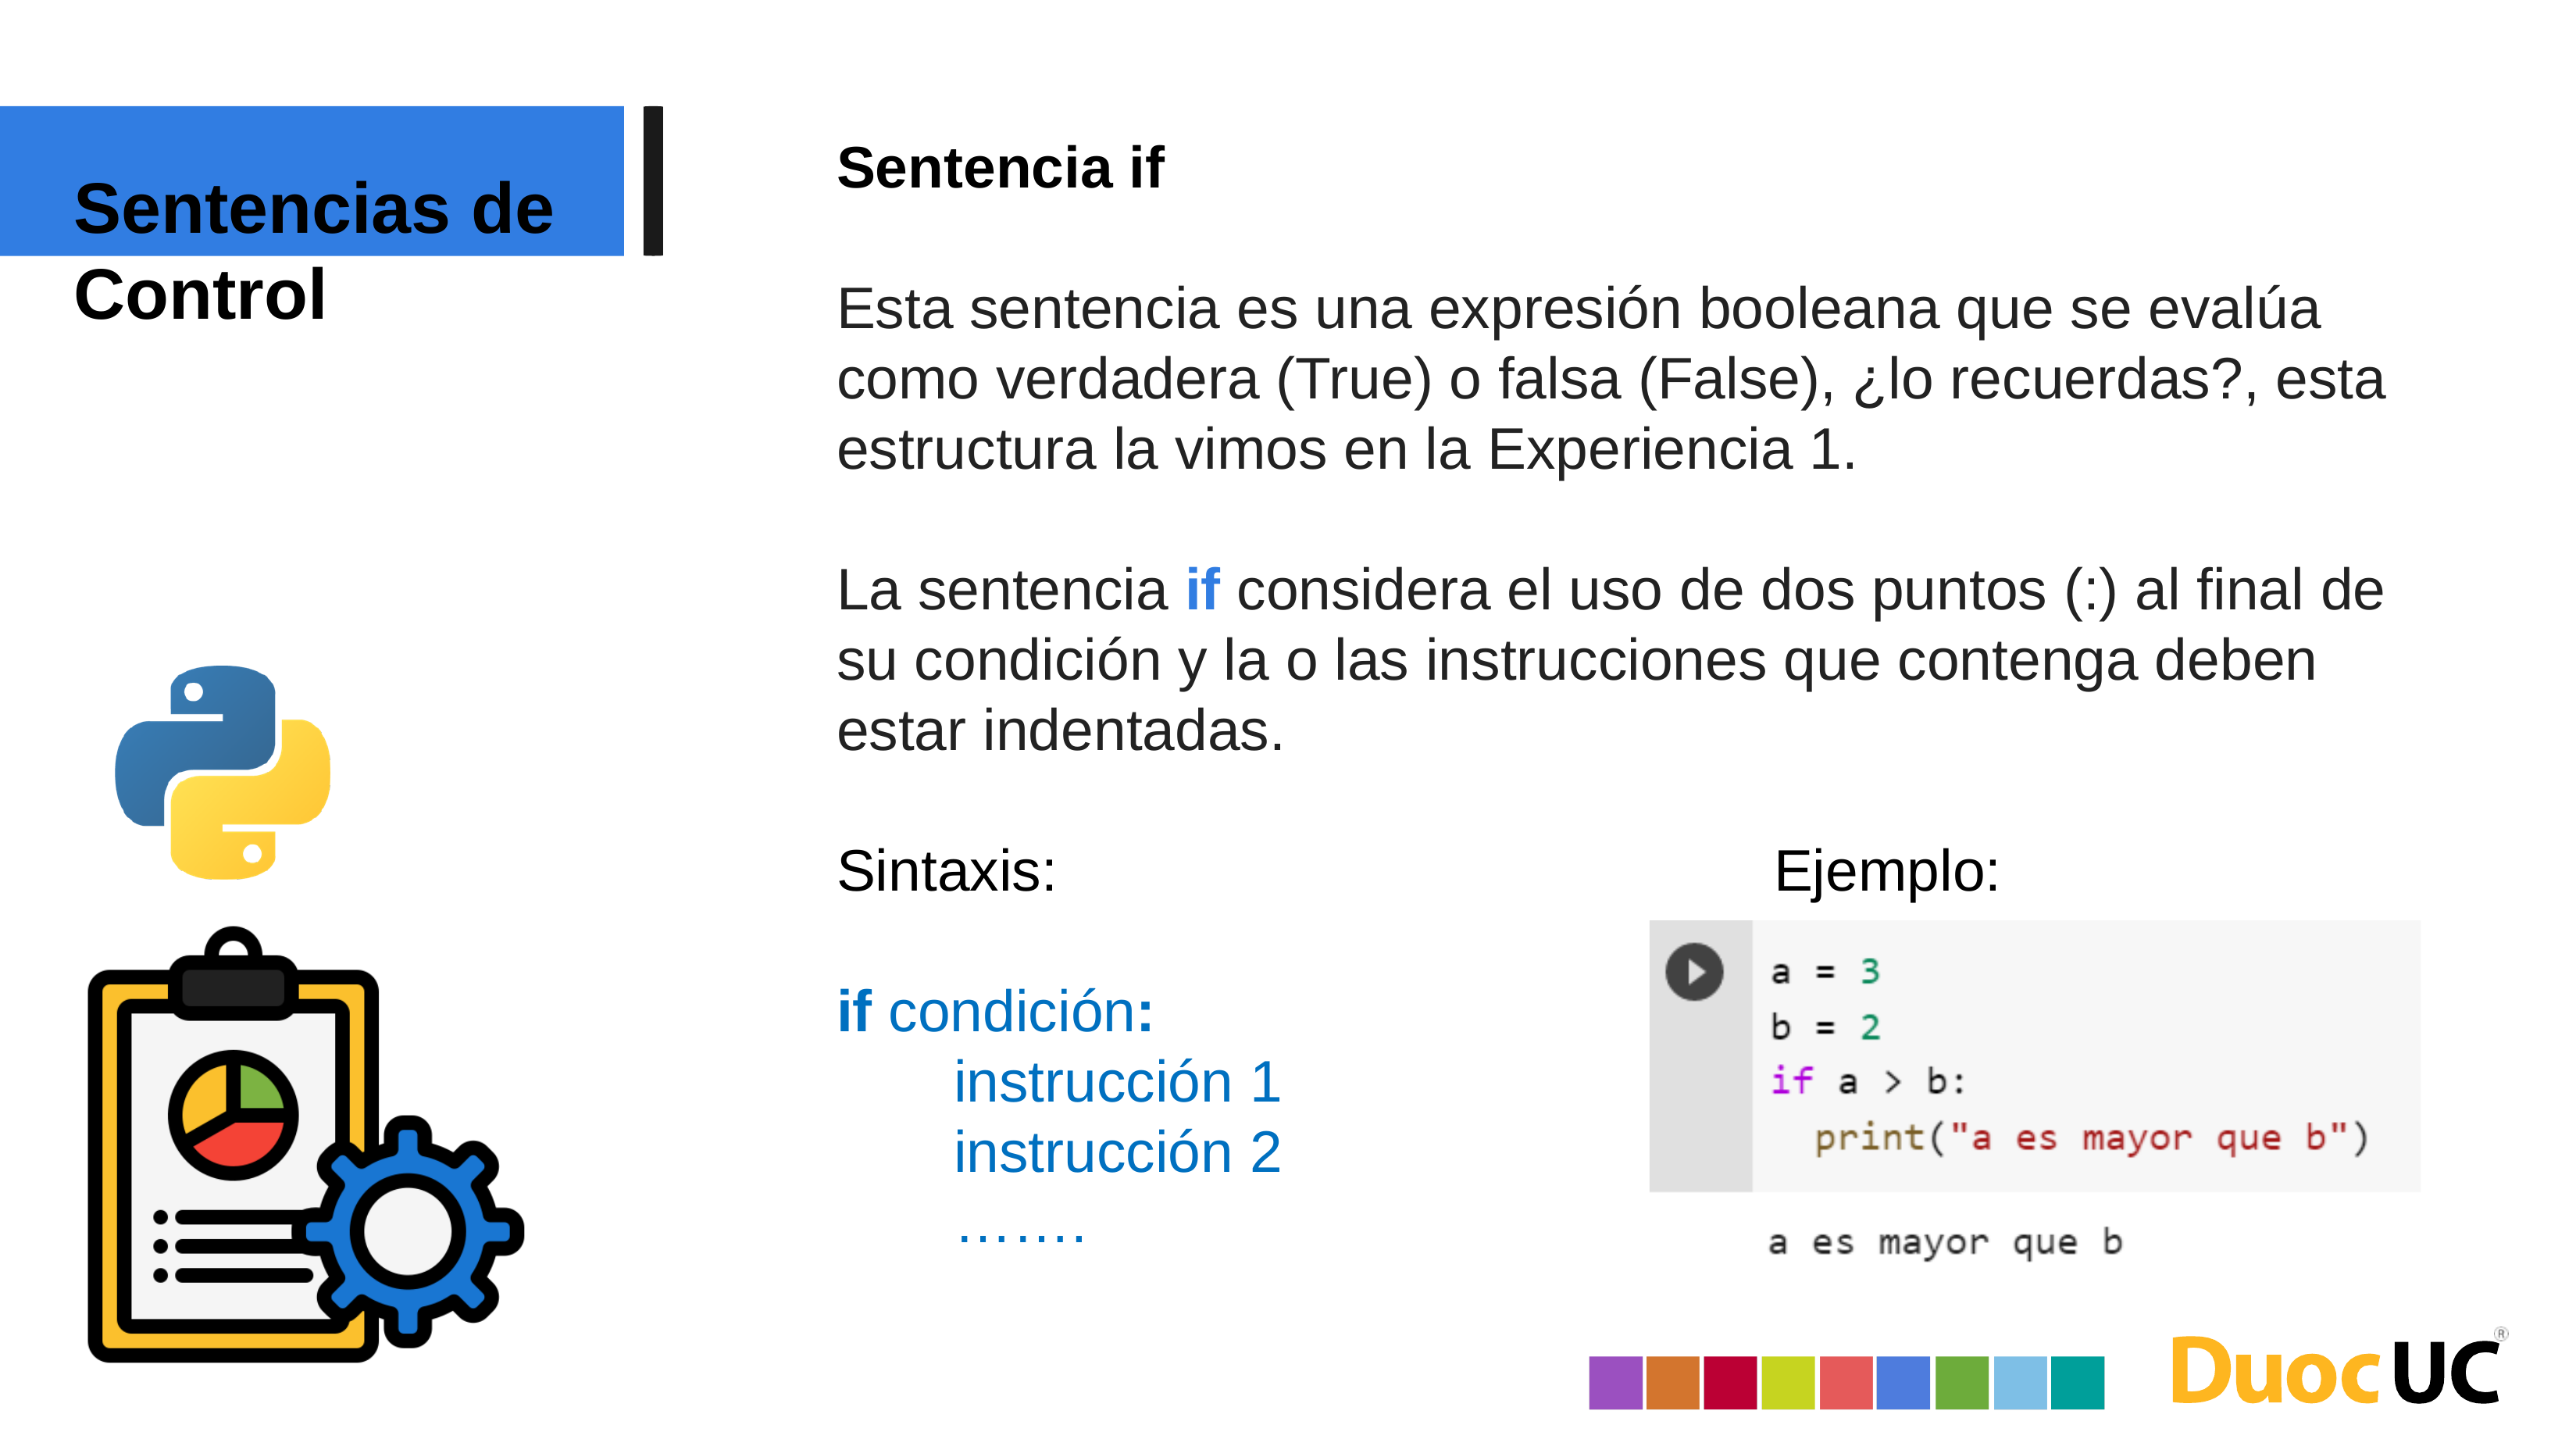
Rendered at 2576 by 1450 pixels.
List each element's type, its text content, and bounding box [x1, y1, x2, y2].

picture [2494, 1327, 2509, 1341]
picture [1579, 1327, 2121, 1434]
list Sentencias de Control [73, 161, 624, 991]
picture [1649, 920, 2421, 1282]
picture [73, 911, 540, 1378]
picture [115, 666, 330, 880]
list Sentencia if Esta sentencia es una expresión booleana que se evalúa como verdadera (True) o falsa (False), ¿lo recuerdas?, esta estructura la vimos en la Experiencia 1. La sentencia if considera el uso de dos puntos (:) al final de su condición y la o las instrucciones que contenga deben estar indentadas. Sintaxis: Ejemplo: if condición: instrucción 1 instrucción 2 ……. [836, 129, 2462, 1282]
